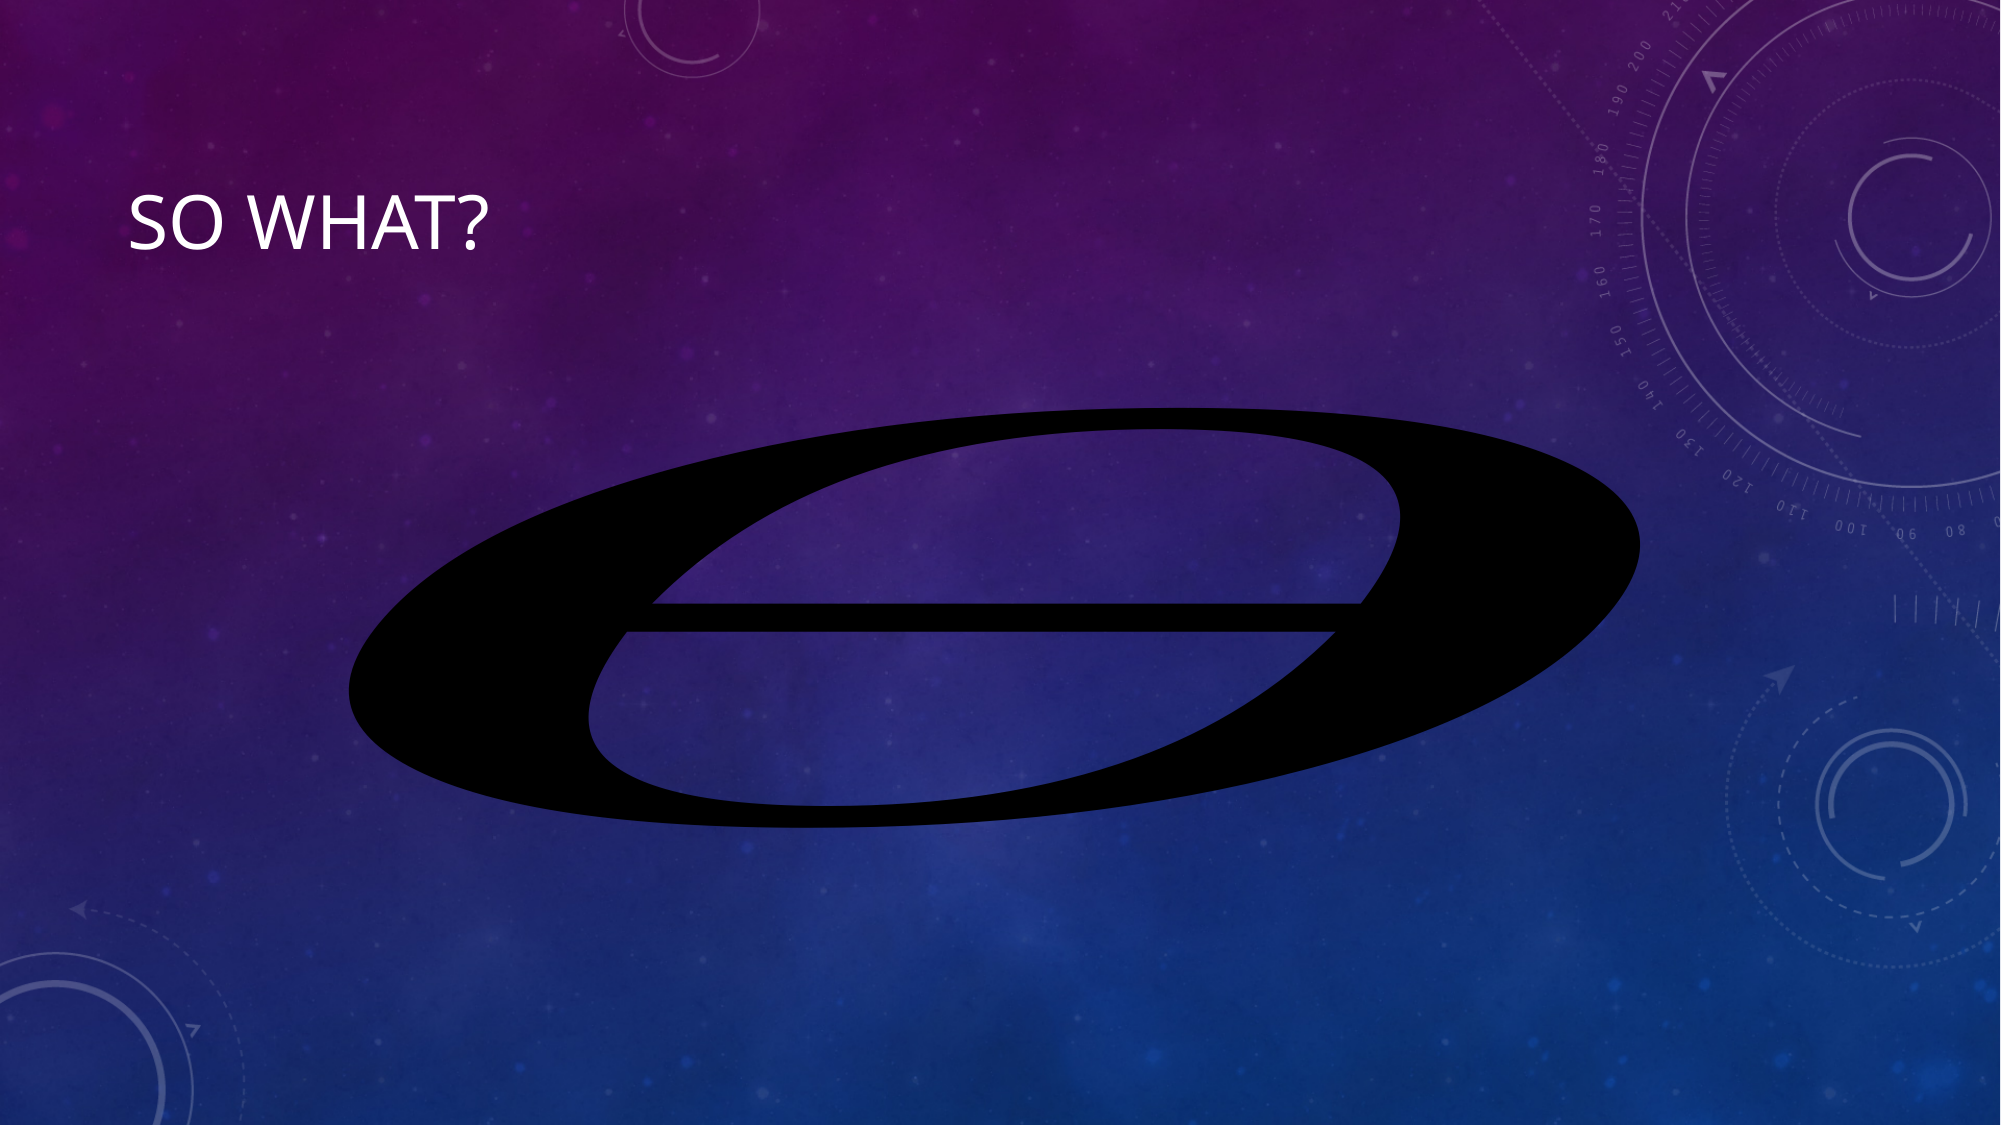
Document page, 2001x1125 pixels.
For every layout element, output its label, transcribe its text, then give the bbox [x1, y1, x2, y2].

picture [0, 0, 2001, 1125]
title So what? [112, 99, 1775, 339]
